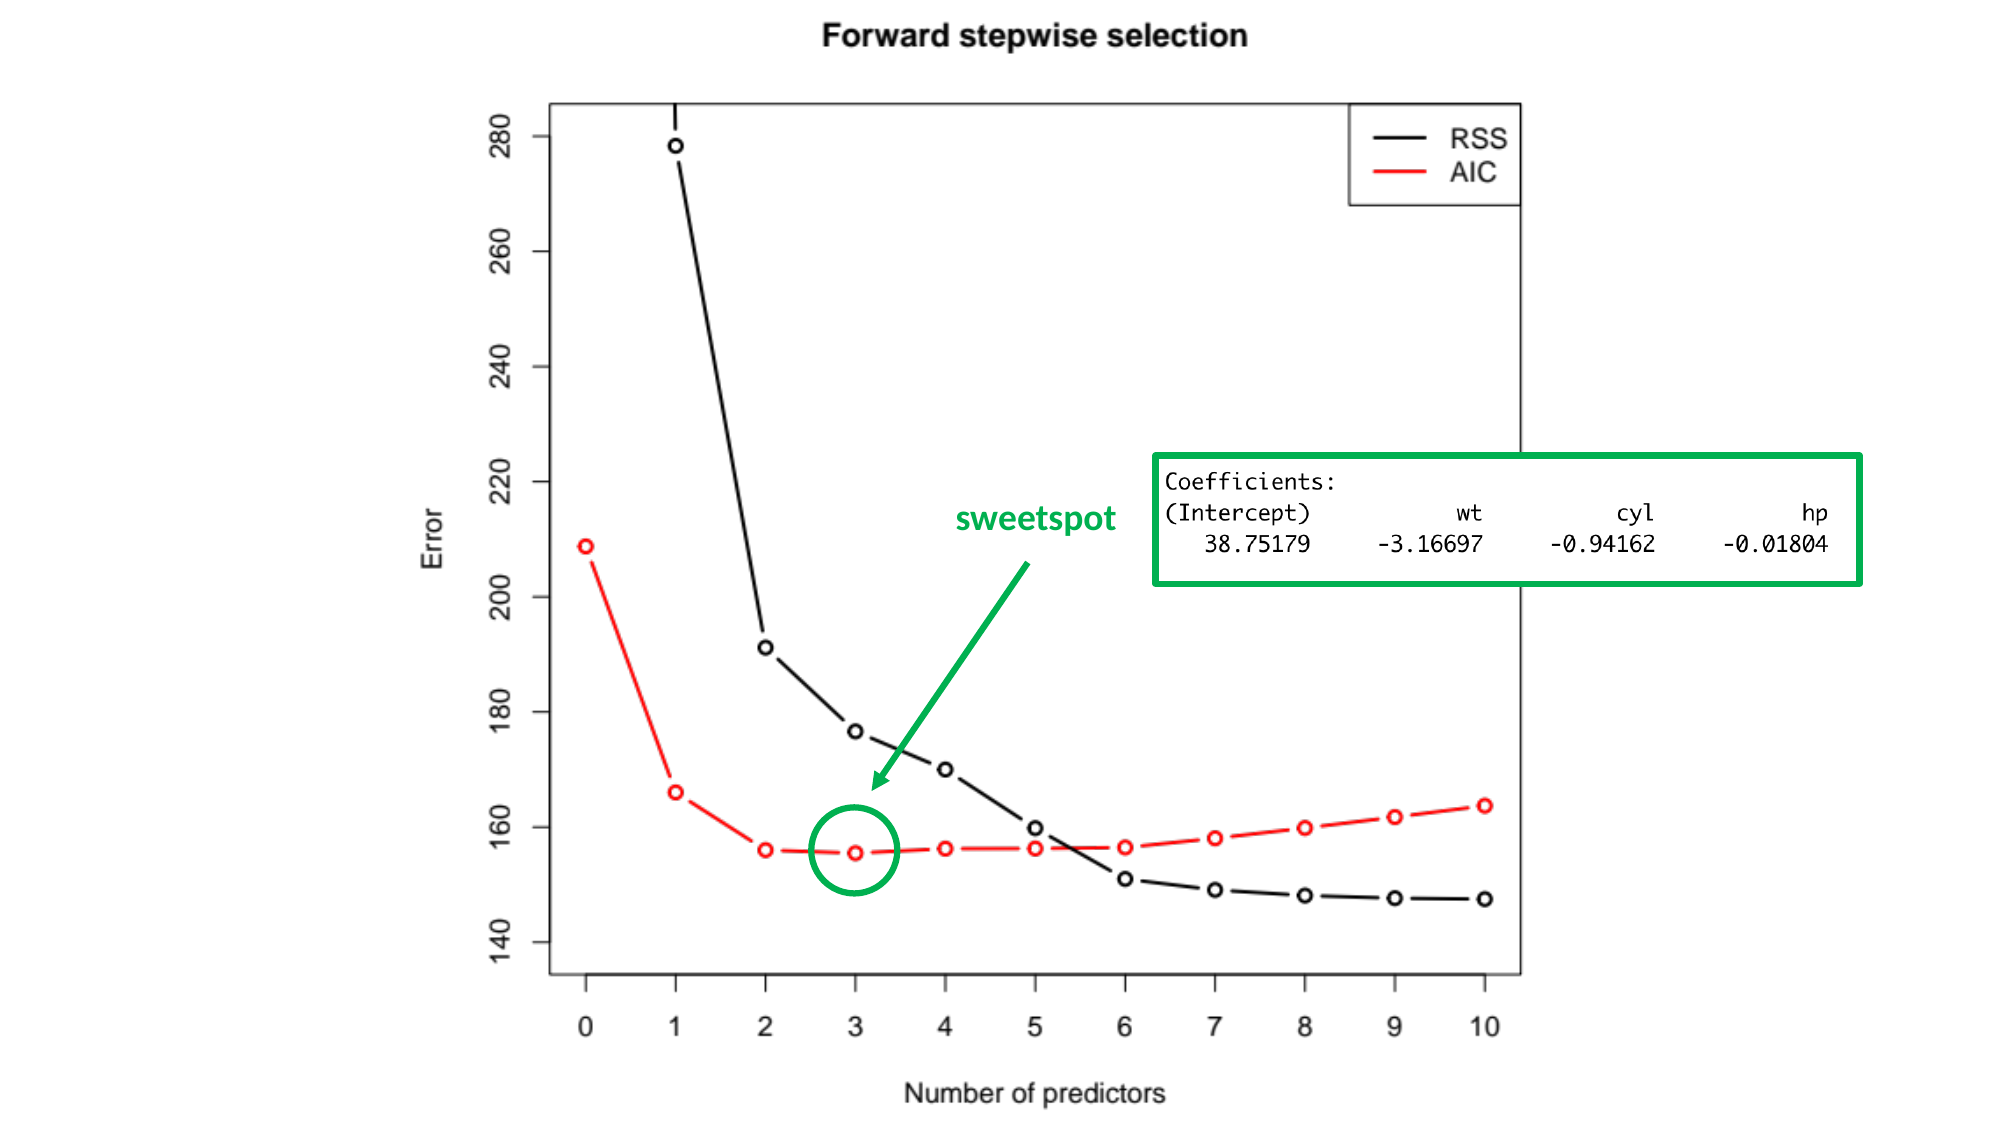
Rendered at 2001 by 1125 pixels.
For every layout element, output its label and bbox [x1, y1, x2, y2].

picture [411, 0, 1857, 1125]
text_box [871, 562, 1028, 791]
